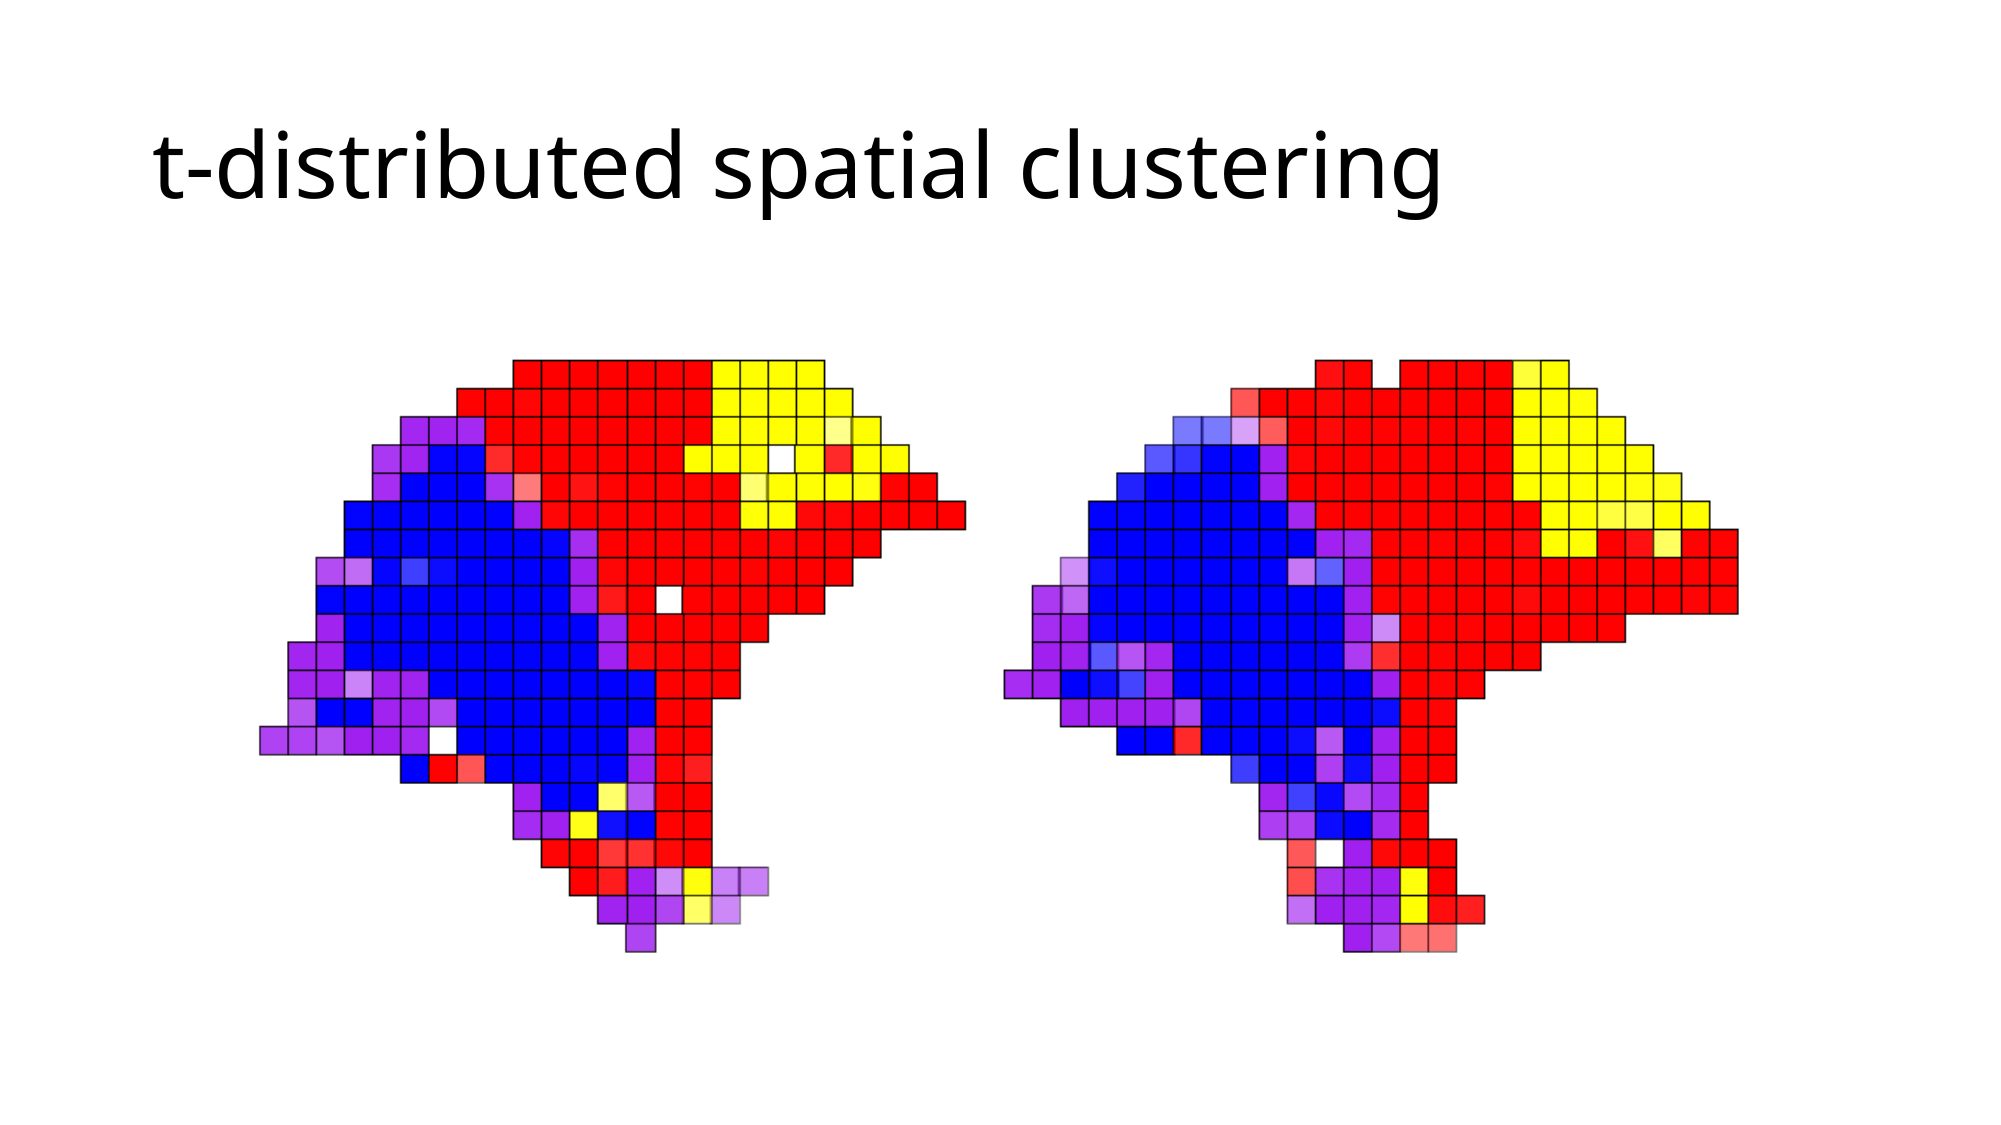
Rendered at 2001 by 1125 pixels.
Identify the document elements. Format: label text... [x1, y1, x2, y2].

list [211, 335, 1789, 978]
title t-distributed spatial clustering [137, 59, 1863, 278]
